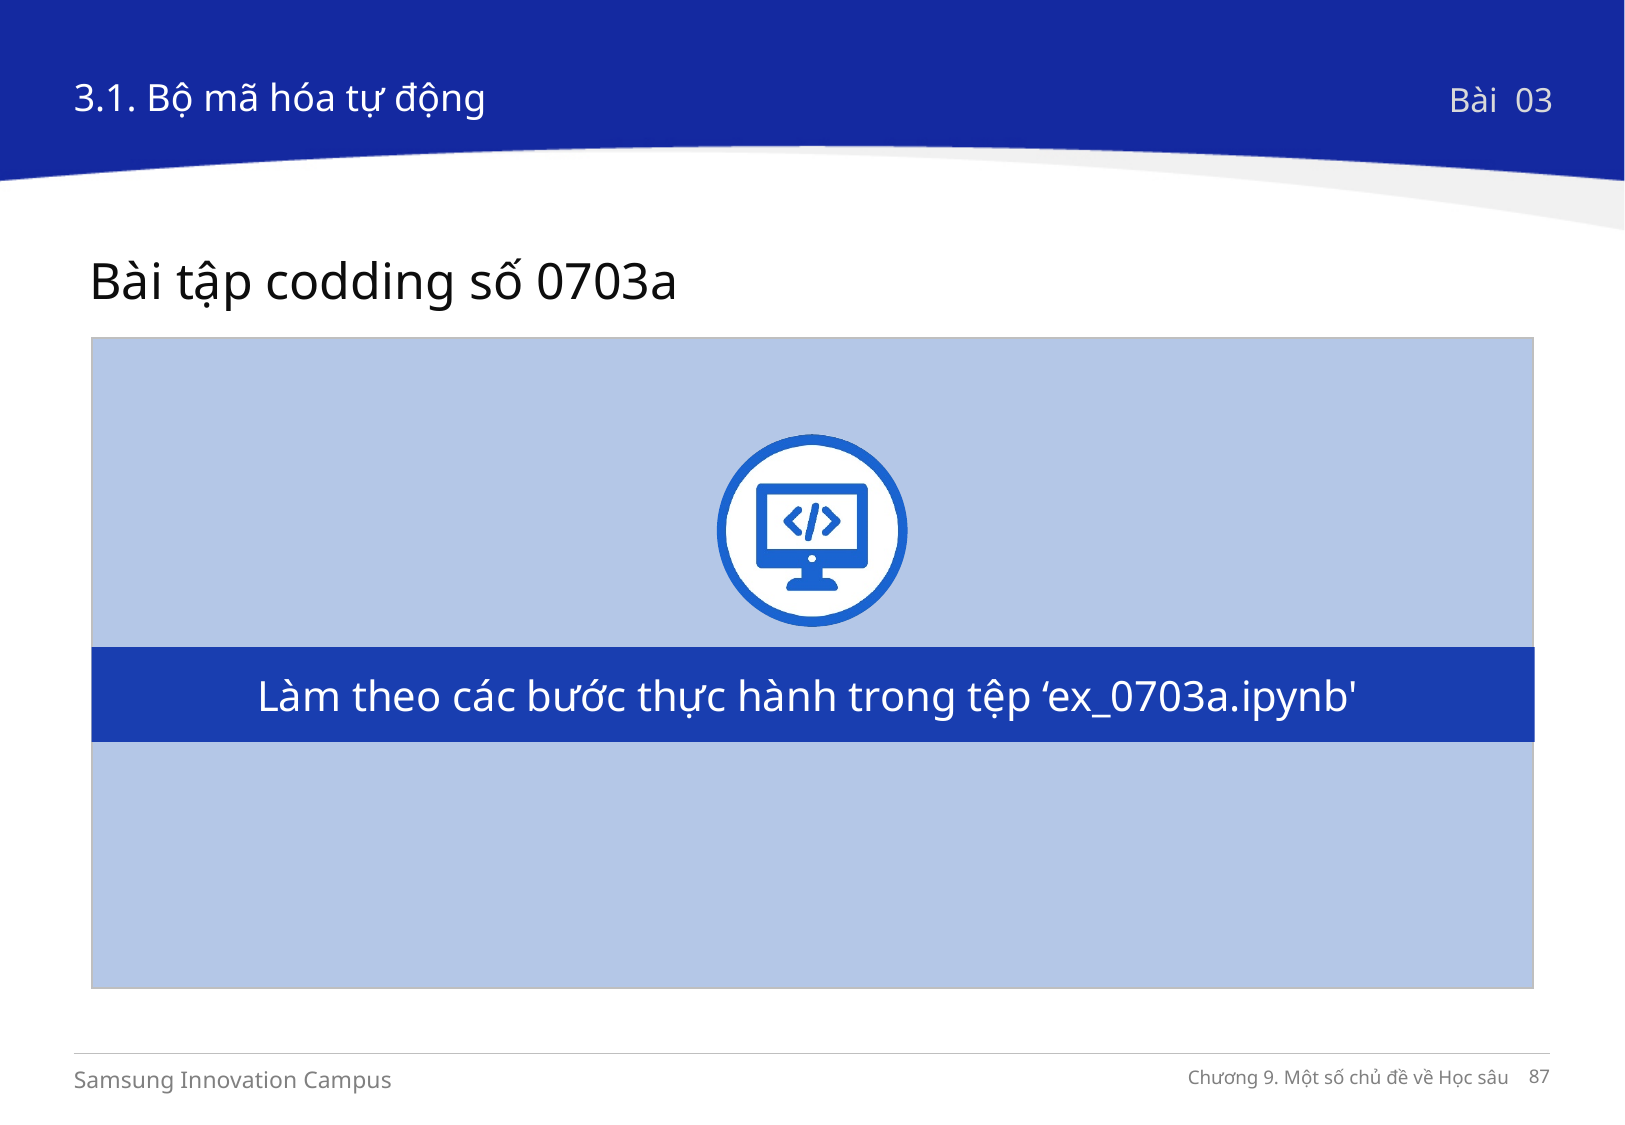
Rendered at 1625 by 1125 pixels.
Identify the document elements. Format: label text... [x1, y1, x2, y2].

text_box Bài tập codding số 0703a [89, 249, 1534, 311]
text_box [91, 338, 1535, 988]
picture [0, 0, 1625, 1125]
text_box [73, 73, 1554, 120]
